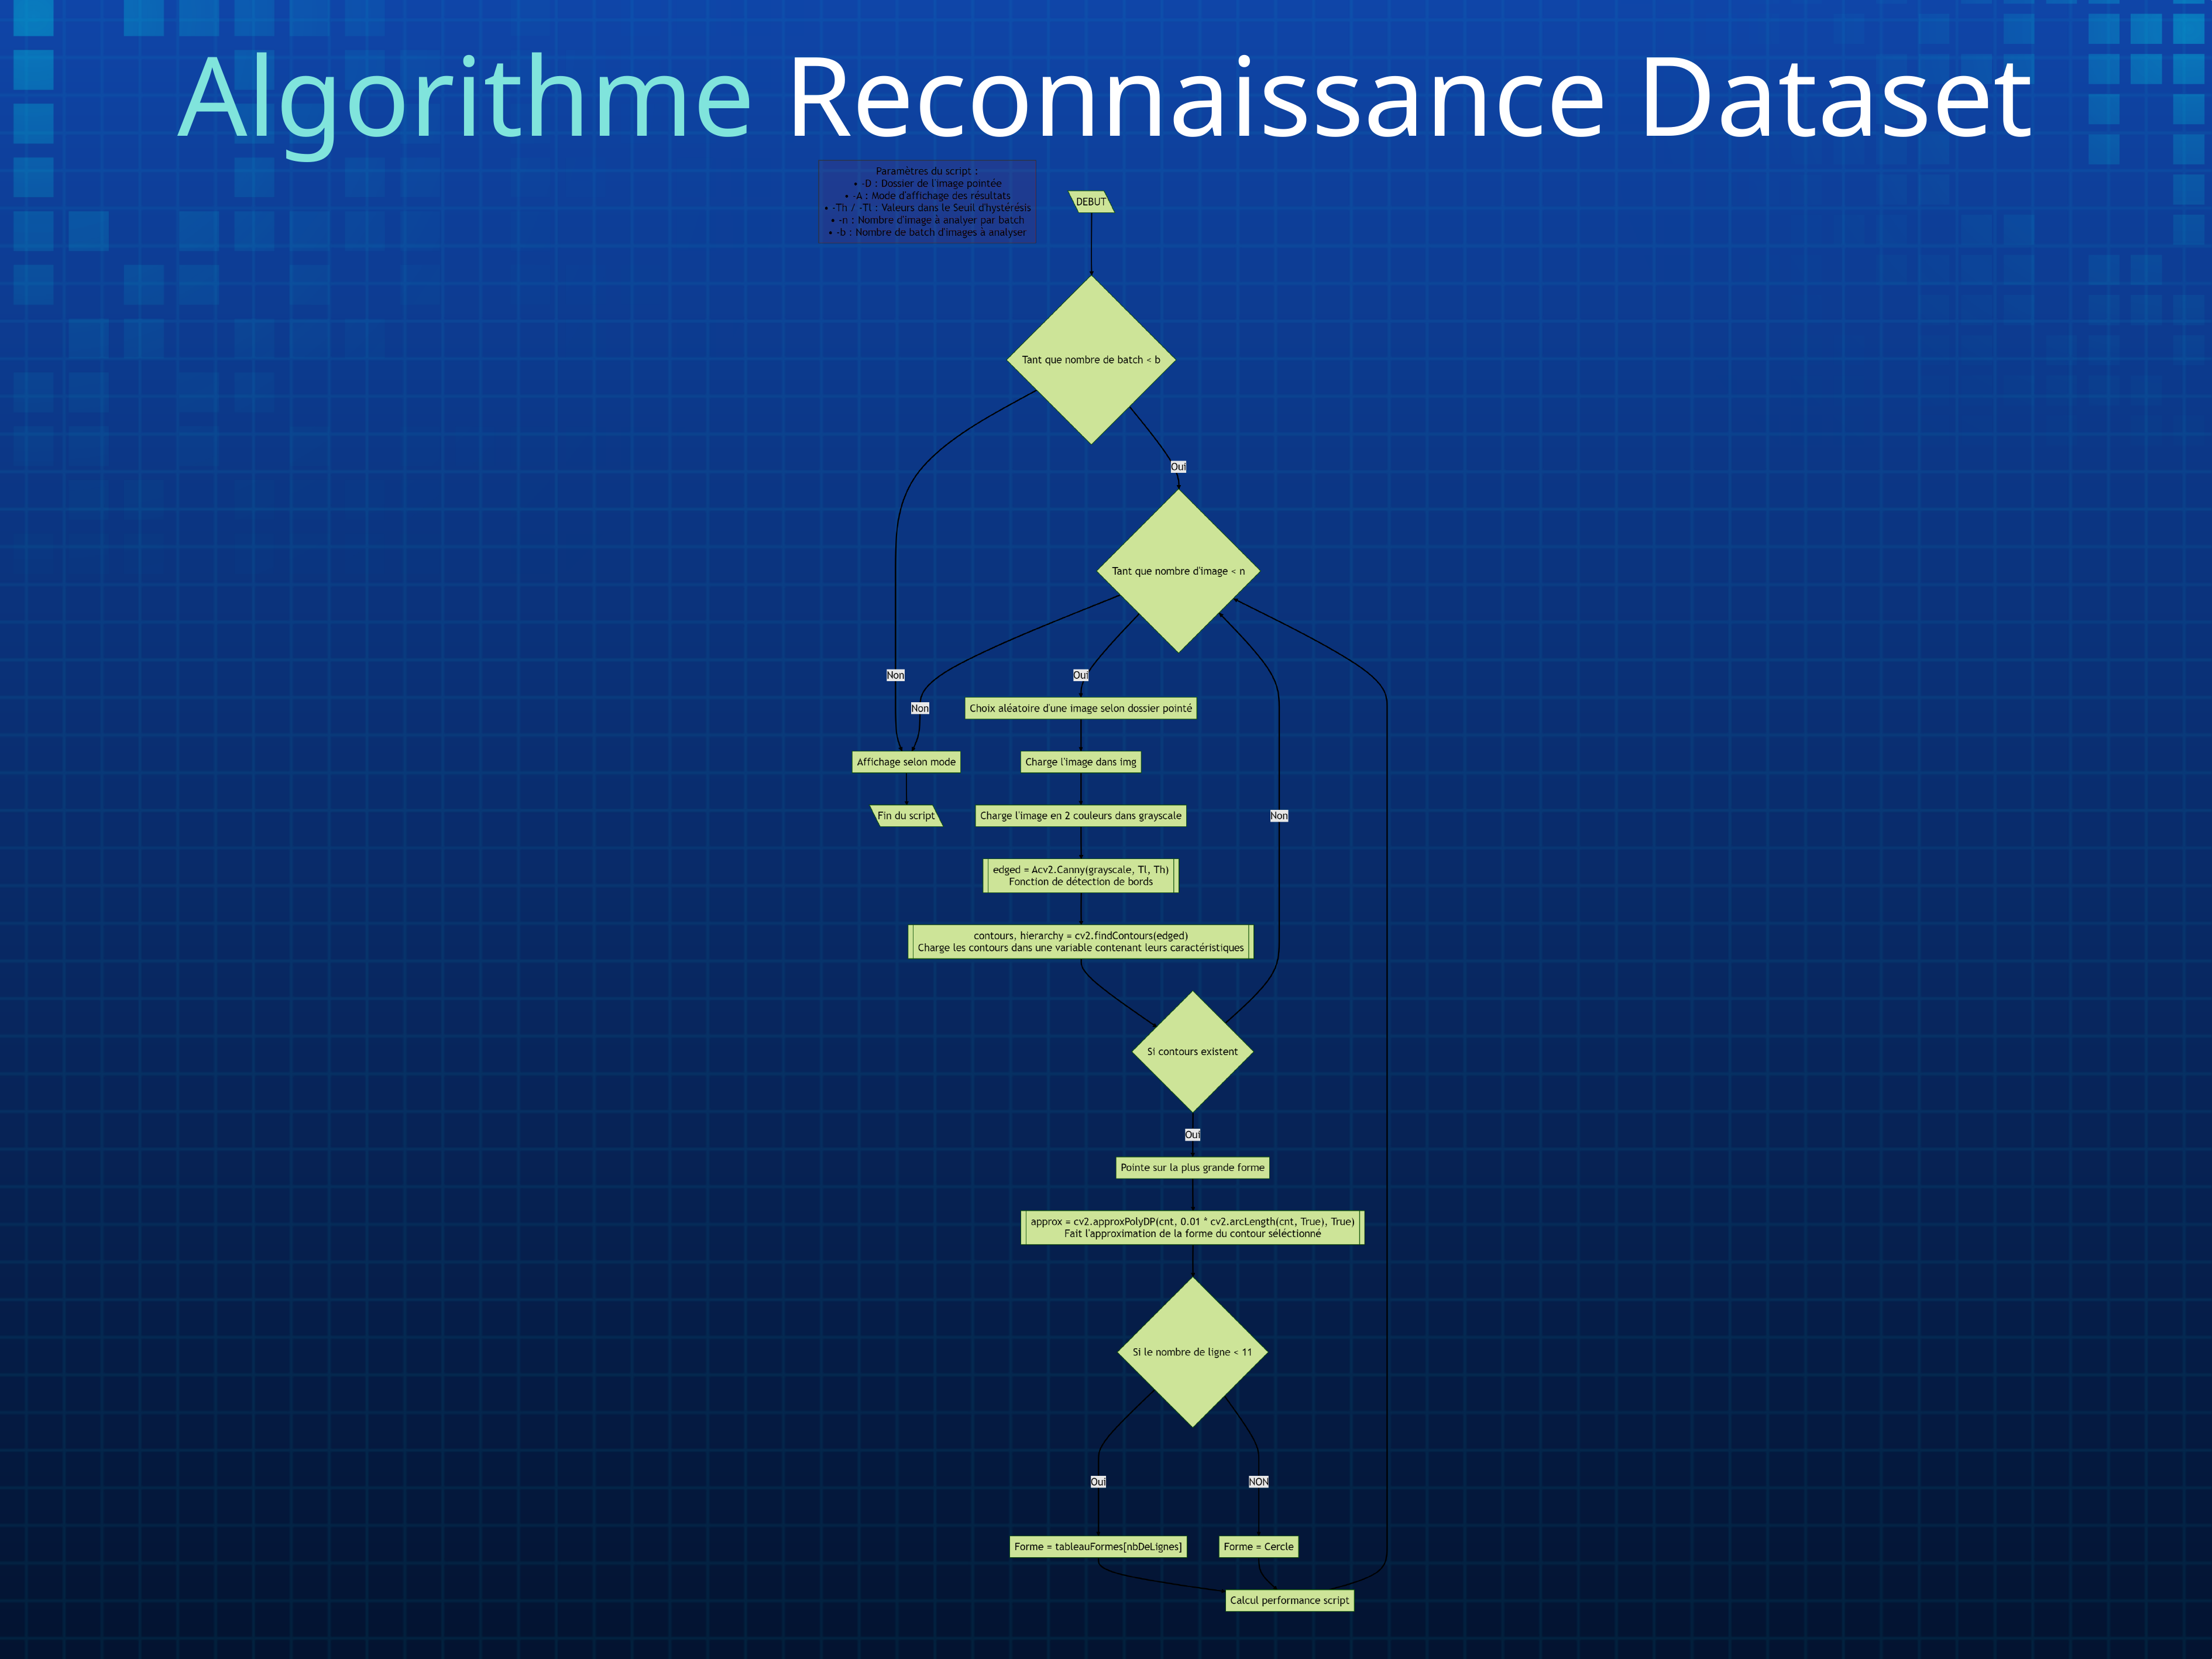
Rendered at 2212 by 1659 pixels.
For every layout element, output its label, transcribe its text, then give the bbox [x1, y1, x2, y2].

title Algorithme Reconnaissance Dataset [54, 0, 2158, 185]
picture [0, 0, 2212, 1659]
